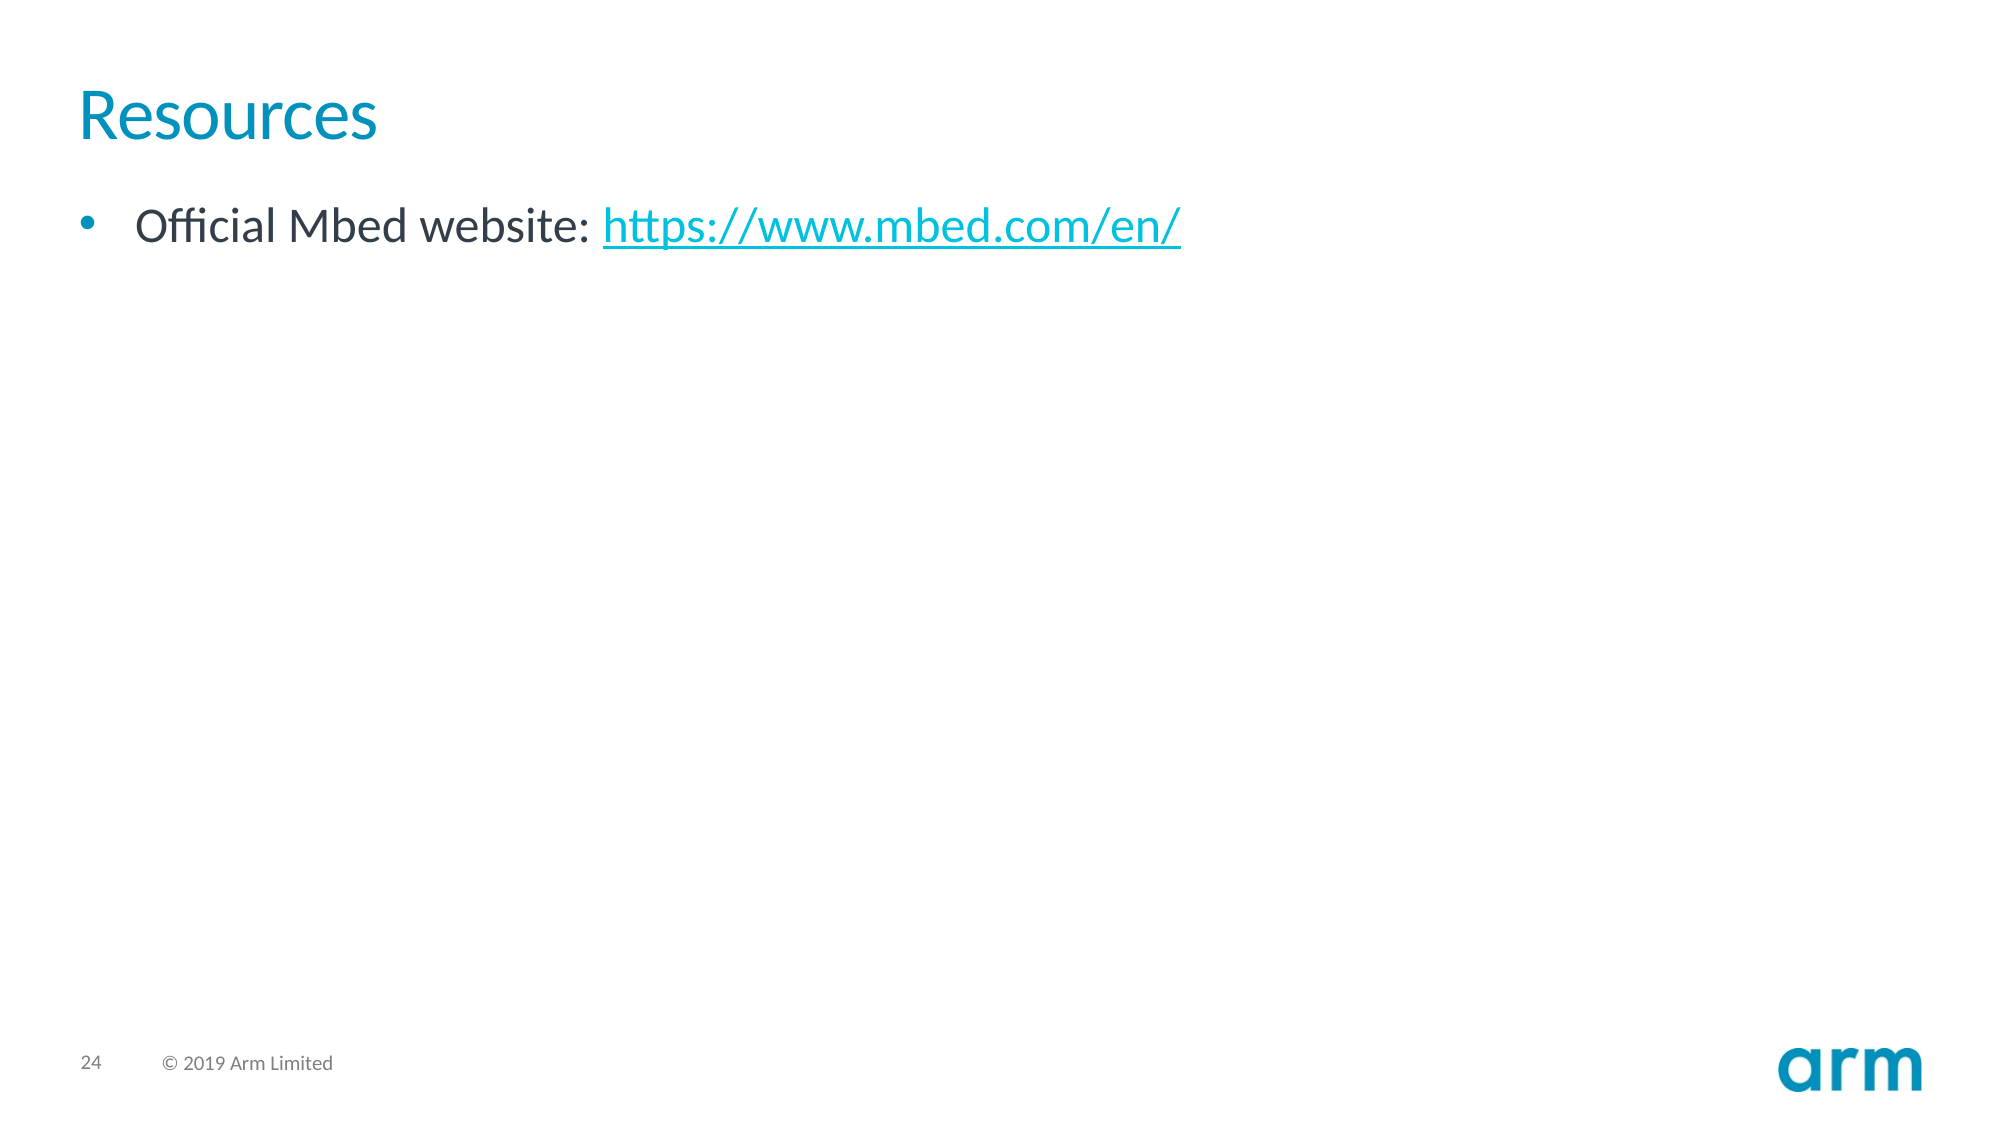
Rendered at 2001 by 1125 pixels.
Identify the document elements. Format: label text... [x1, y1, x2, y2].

list Official Mbed website: https://www.mbed.com/en/ [78, 192, 1922, 1004]
picture [1788, 1056, 1812, 1083]
picture [1803, 1048, 1922, 1092]
picture [1778, 1048, 1794, 1067]
picture [1911, 1048, 1922, 1062]
title Resources [78, 78, 1922, 186]
picture [1889, 1048, 1903, 1053]
picture [1778, 1072, 1794, 1092]
